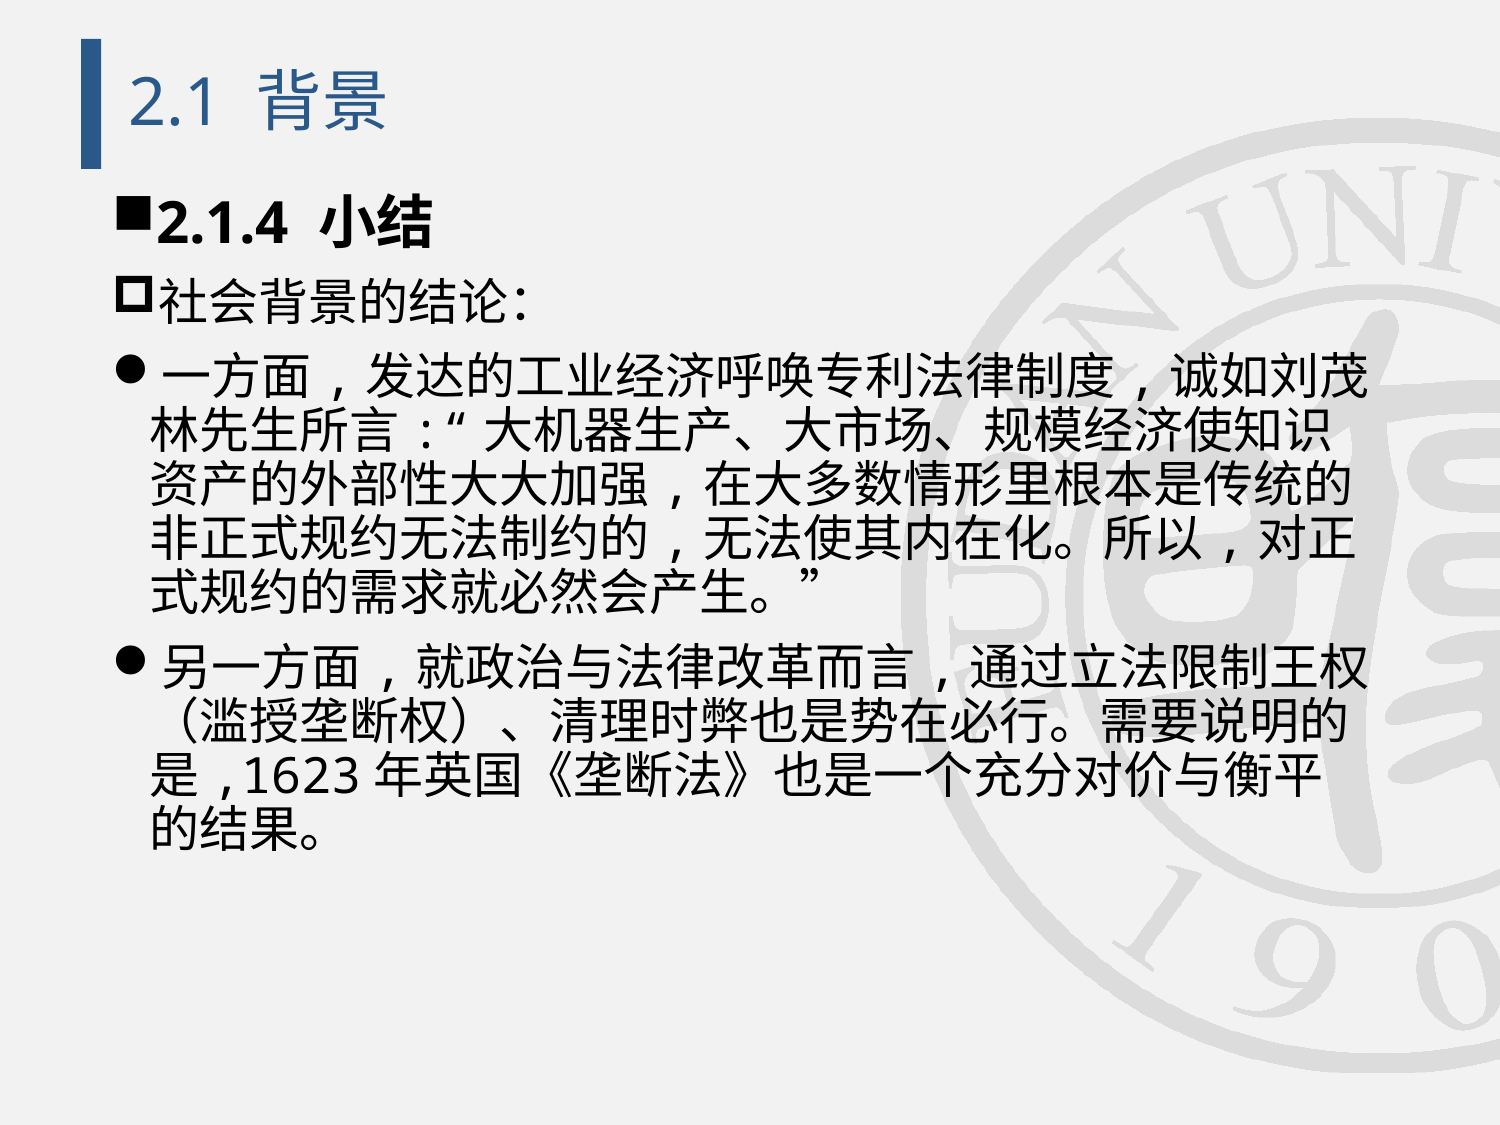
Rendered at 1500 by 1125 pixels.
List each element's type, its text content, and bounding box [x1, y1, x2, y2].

title 2.1 背景 [113, 49, 1387, 159]
list 2.1.4 小结 社会背景的结论： 一方面,发达的工业经济呼唤专利法律制度,诚如刘茂林先生所言:“大机器生产、大市场、规模经济使知识资产的外部性大大加强,在大多数情形里根本是传统的非正式规约无法制约的,无法使其内在化。所以,对正式规约的需求就必然会产生。” 另一方面,就政治与法律改革而言,通过立法限制王权（滥授垄断权）、清理时弊也是势在必行。需要说明的是,1623年英国《垄断法》也是一个充分对价与衡平的结果。 [96, 185, 1387, 1014]
